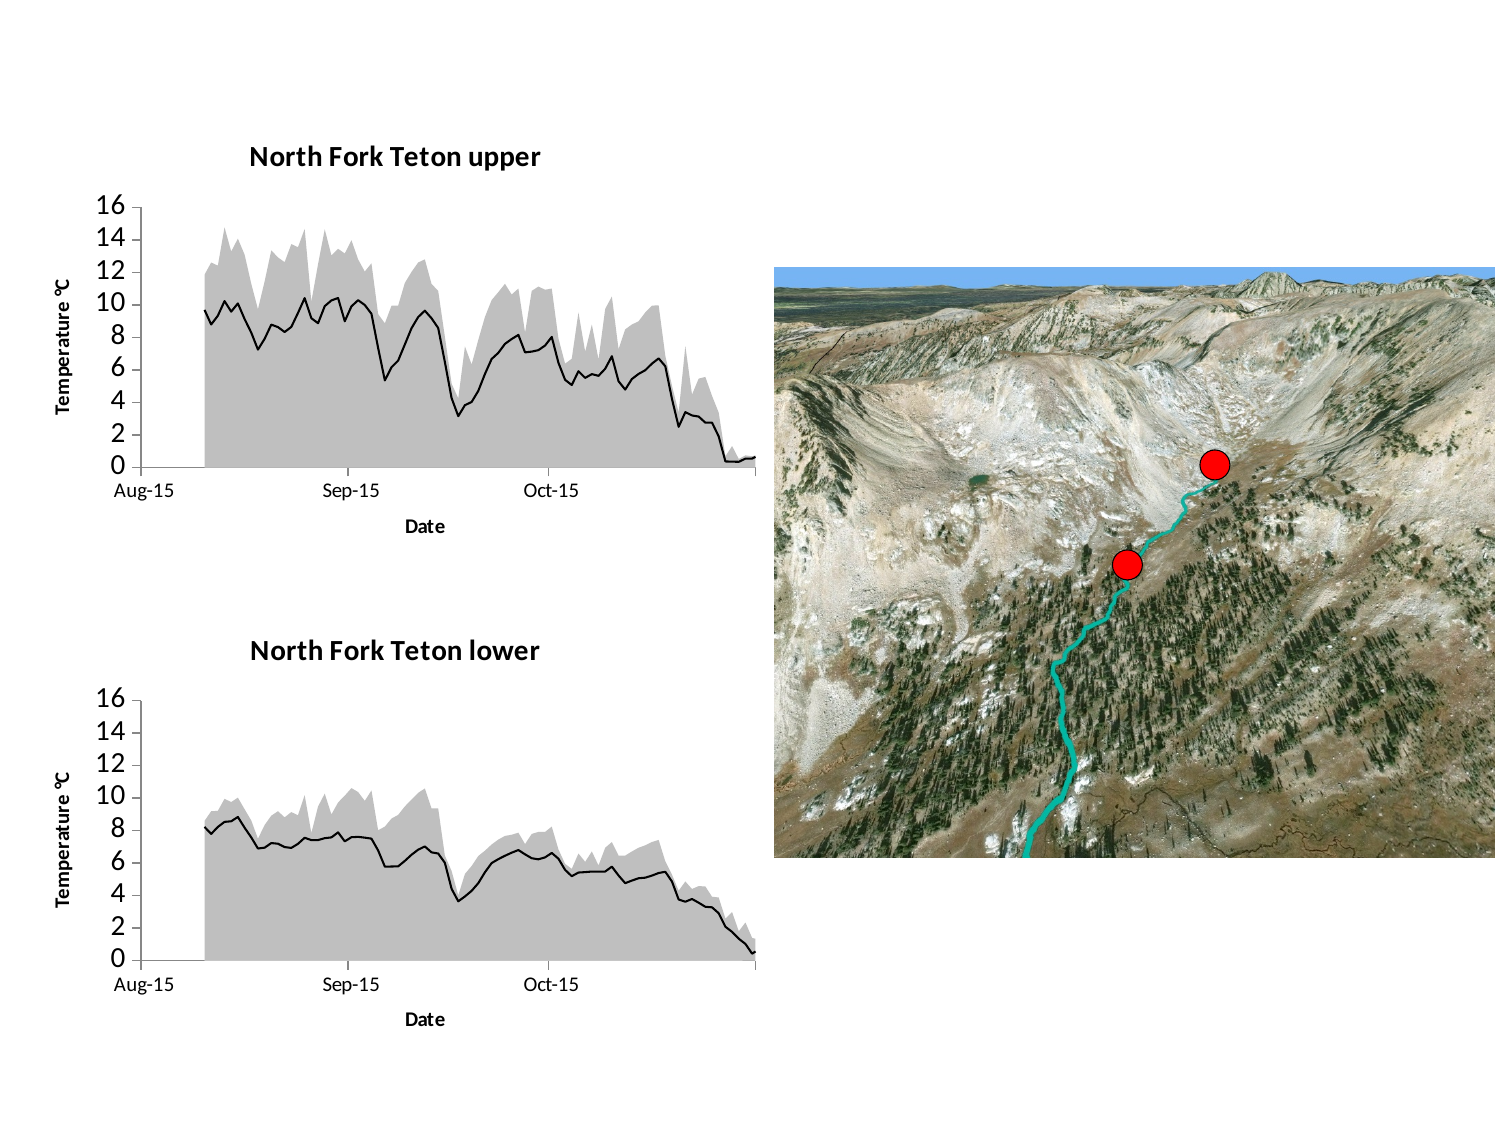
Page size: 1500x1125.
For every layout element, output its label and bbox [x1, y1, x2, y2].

text_box [774, 266, 1495, 858]
chart [20, 612, 771, 1063]
chart [20, 119, 771, 570]
